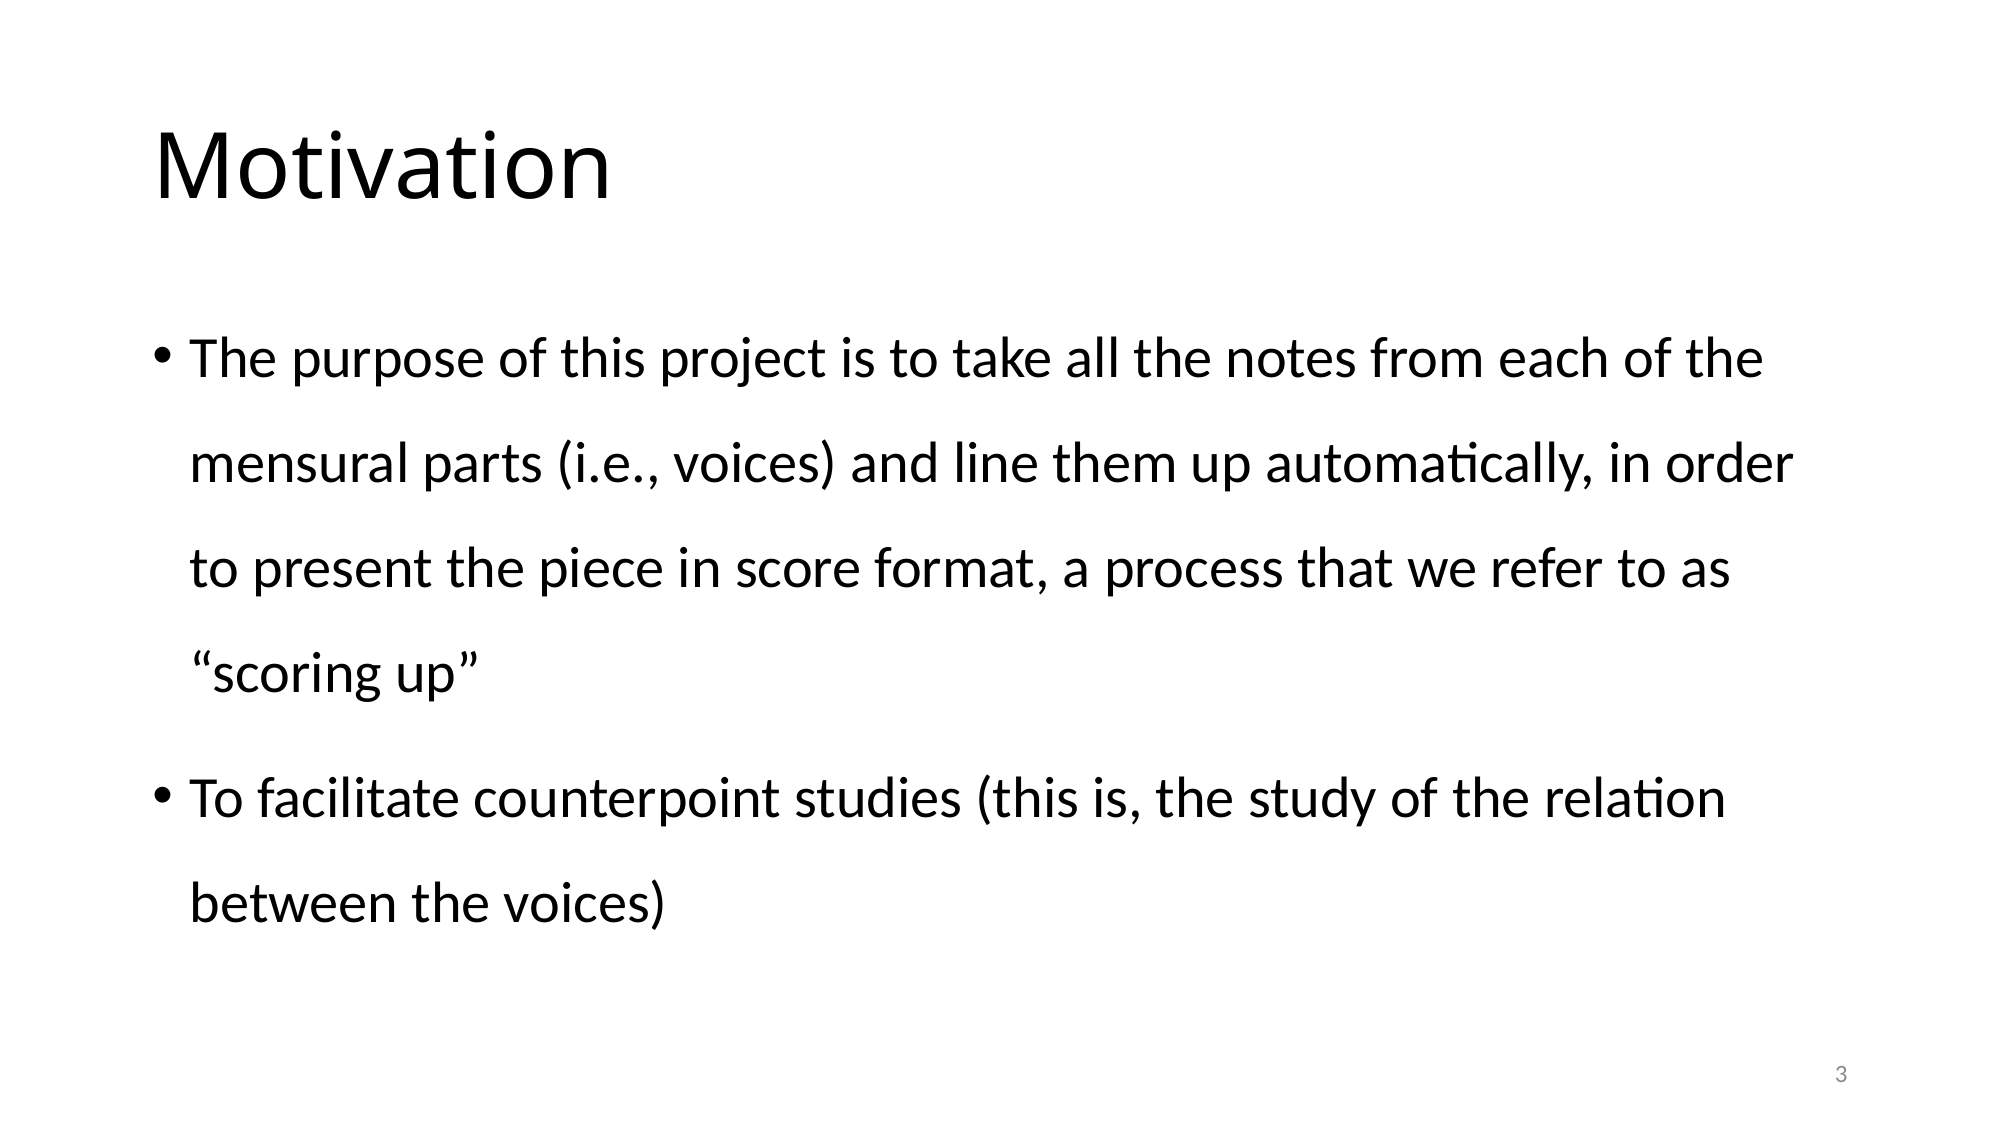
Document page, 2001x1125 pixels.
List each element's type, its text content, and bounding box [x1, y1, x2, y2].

title Motivation [137, 59, 1863, 277]
slide_number 3 [1412, 1042, 1863, 1103]
list The purpose of this project is to take all the notes from each of the mensural parts (i.e., voices) and line them up automatically, in order to present the piece in score format, a process that we refer to as “scoring up” To facilitate counterpoint studies (this is, the study of the relation between the voices) [137, 277, 1863, 970]
